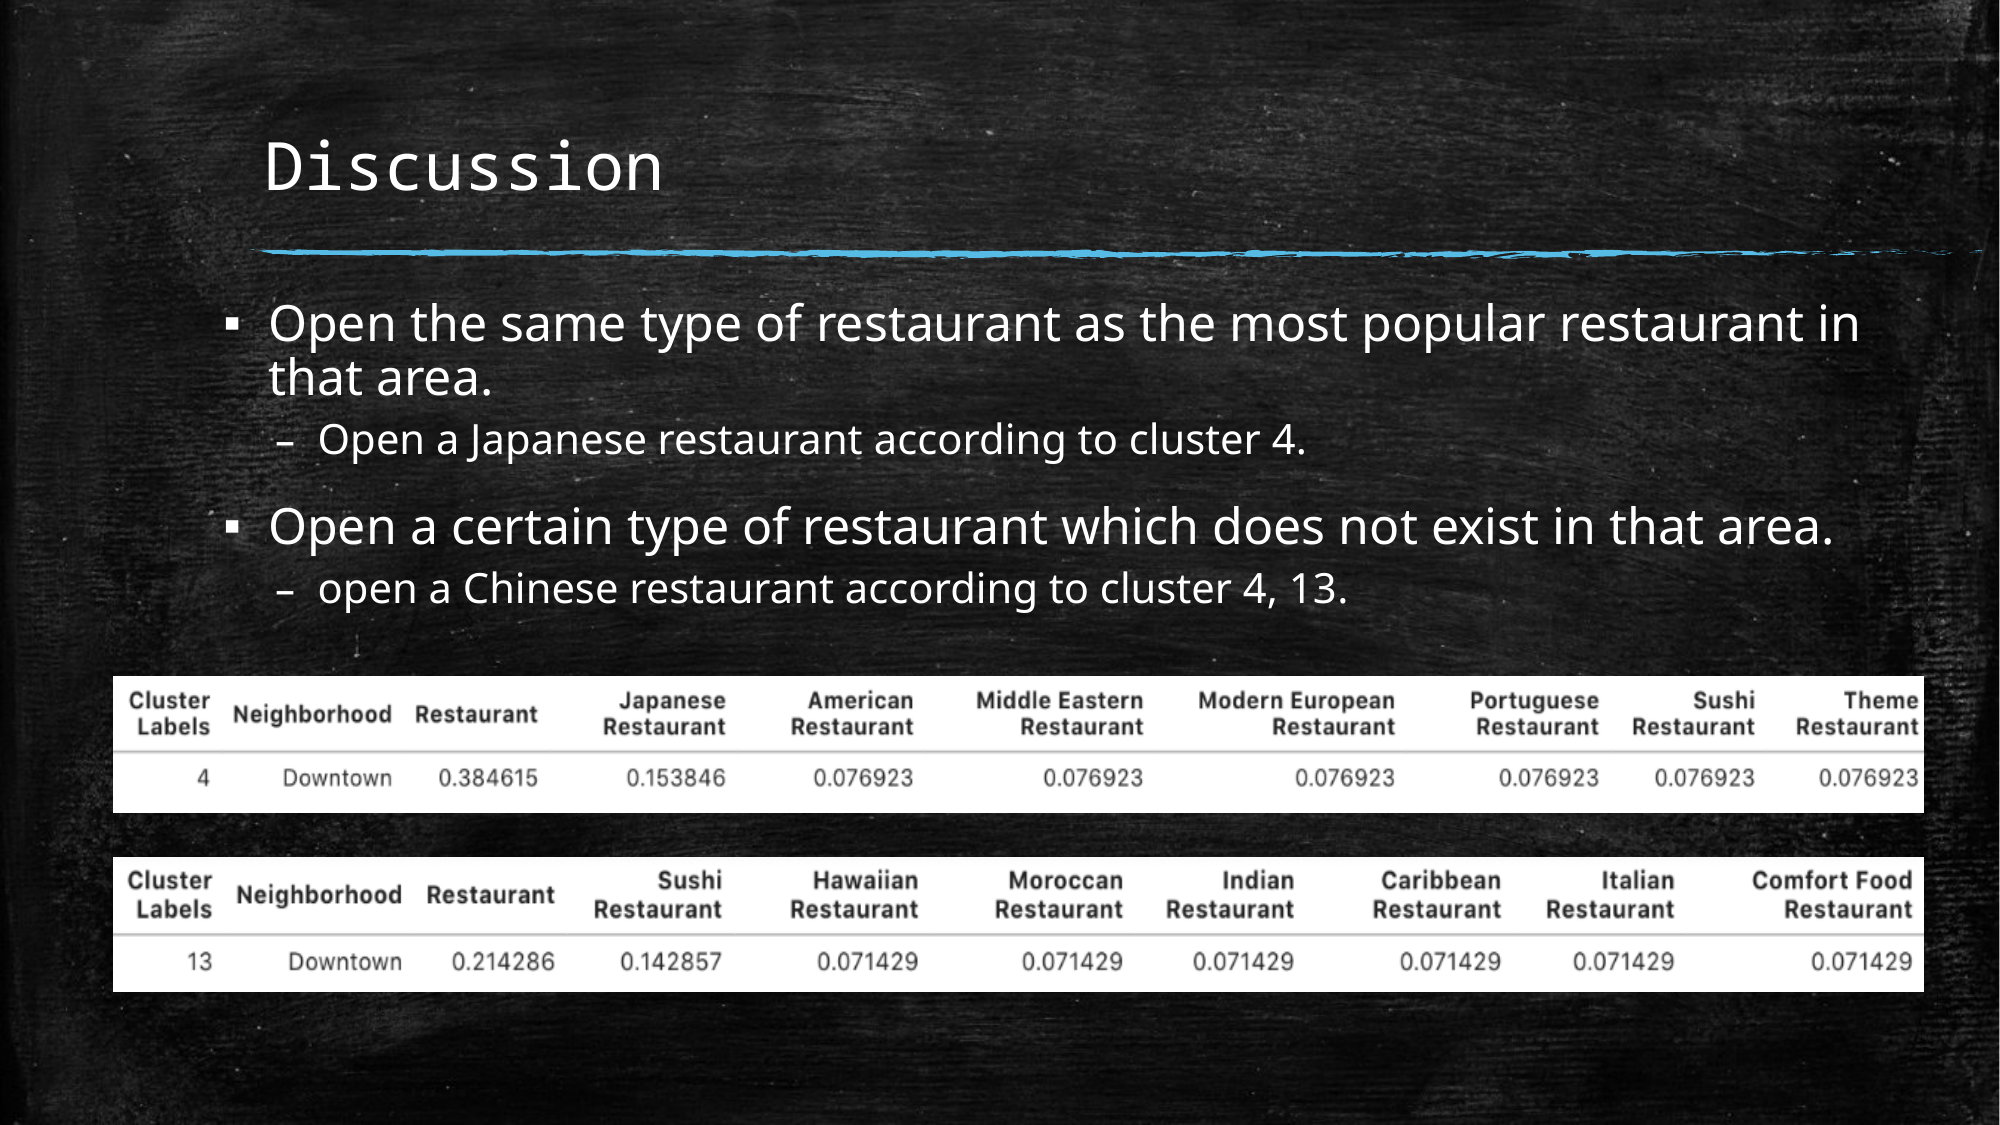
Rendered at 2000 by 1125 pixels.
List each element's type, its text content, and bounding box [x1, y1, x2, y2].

picture [113, 857, 1924, 992]
list Open the same type of restaurant as the most popular restaurant in that area. Open a Japanese restaurant according to cluster 4. Open a certain type of restaurant which does not exist in that area. open a Chinese restaurant according to cluster 4, 13. [208, 290, 1924, 632]
title Discussion [249, 45, 1788, 213]
picture [113, 676, 1924, 813]
